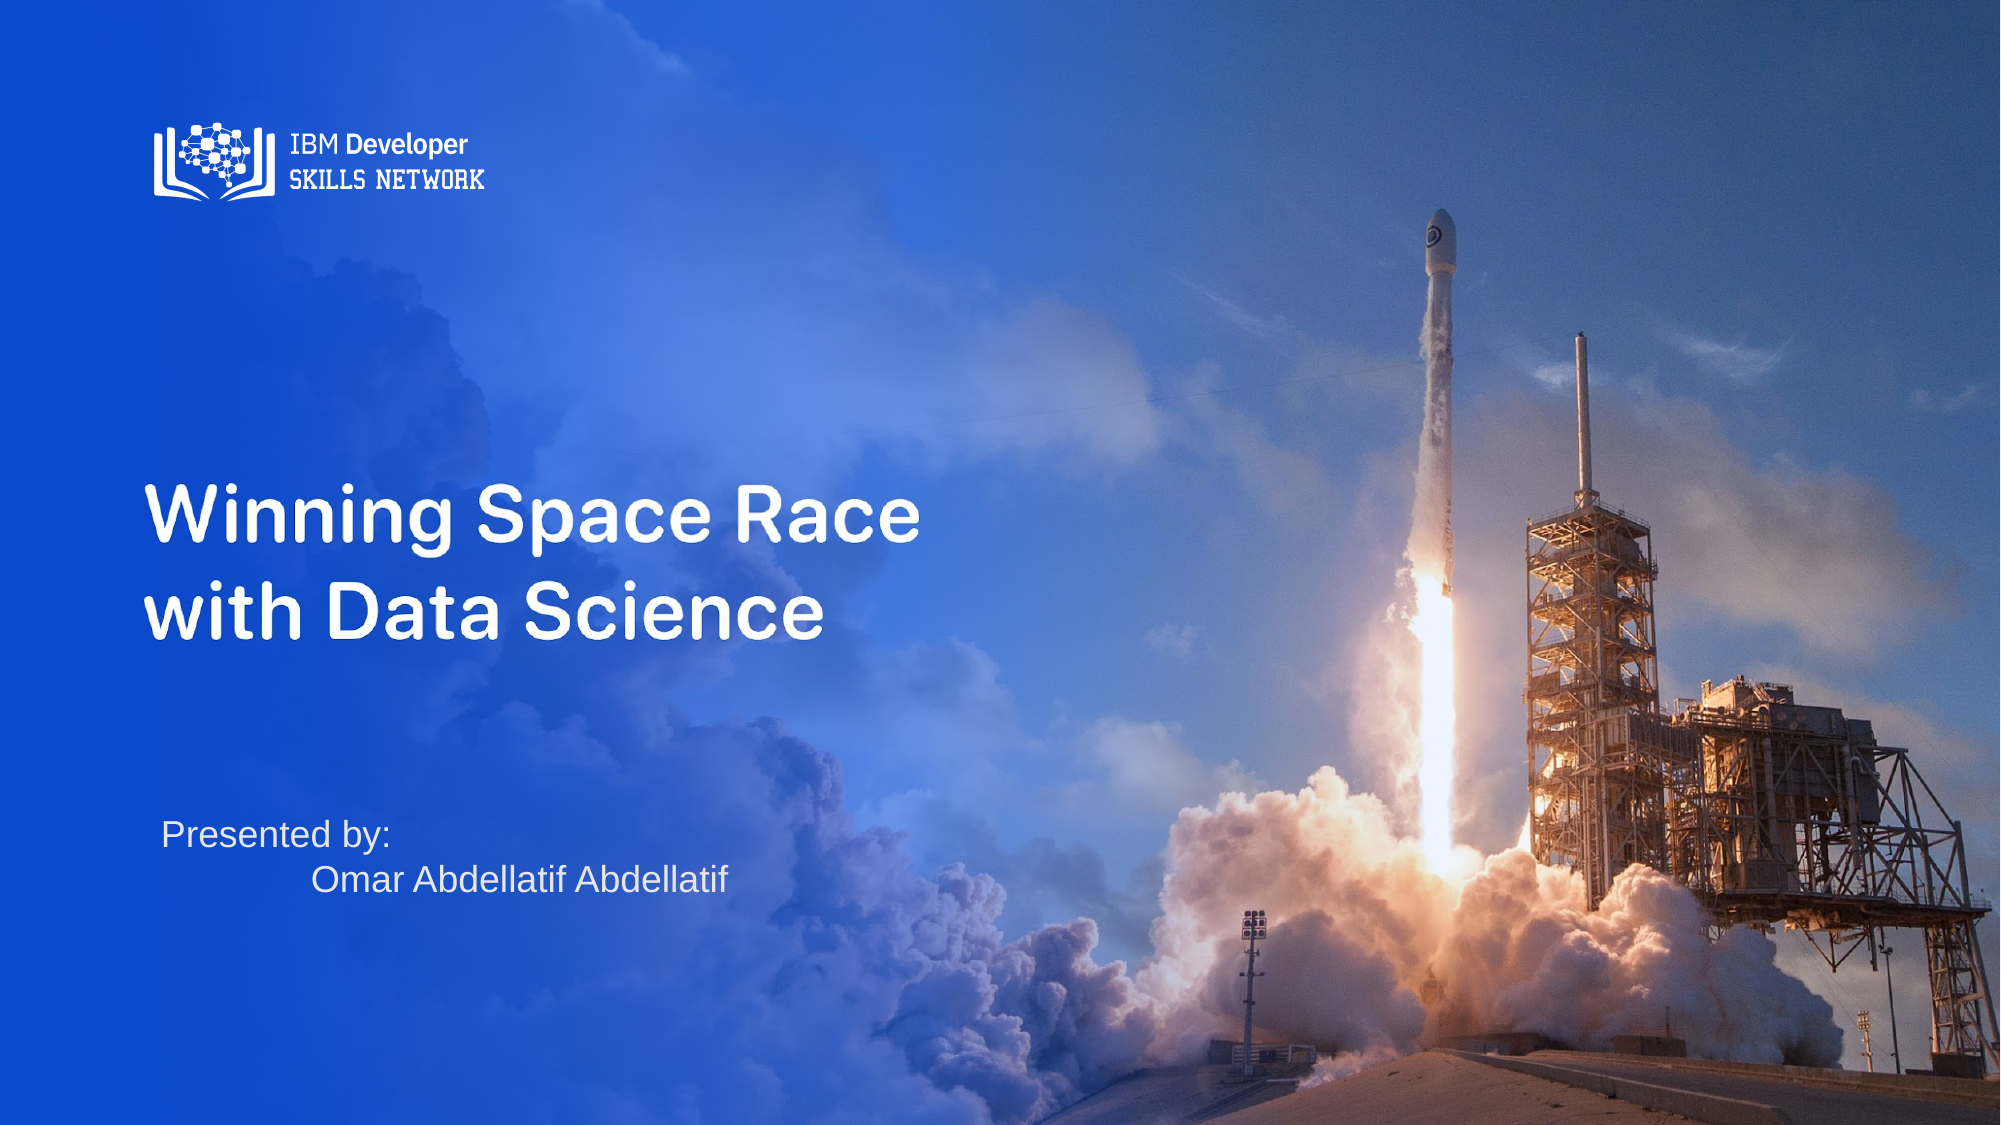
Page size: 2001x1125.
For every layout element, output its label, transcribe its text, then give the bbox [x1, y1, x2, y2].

picture [0, 0, 2001, 1125]
text_box Presented by: Omar Abdellatif Abdellatif [145, 802, 914, 953]
